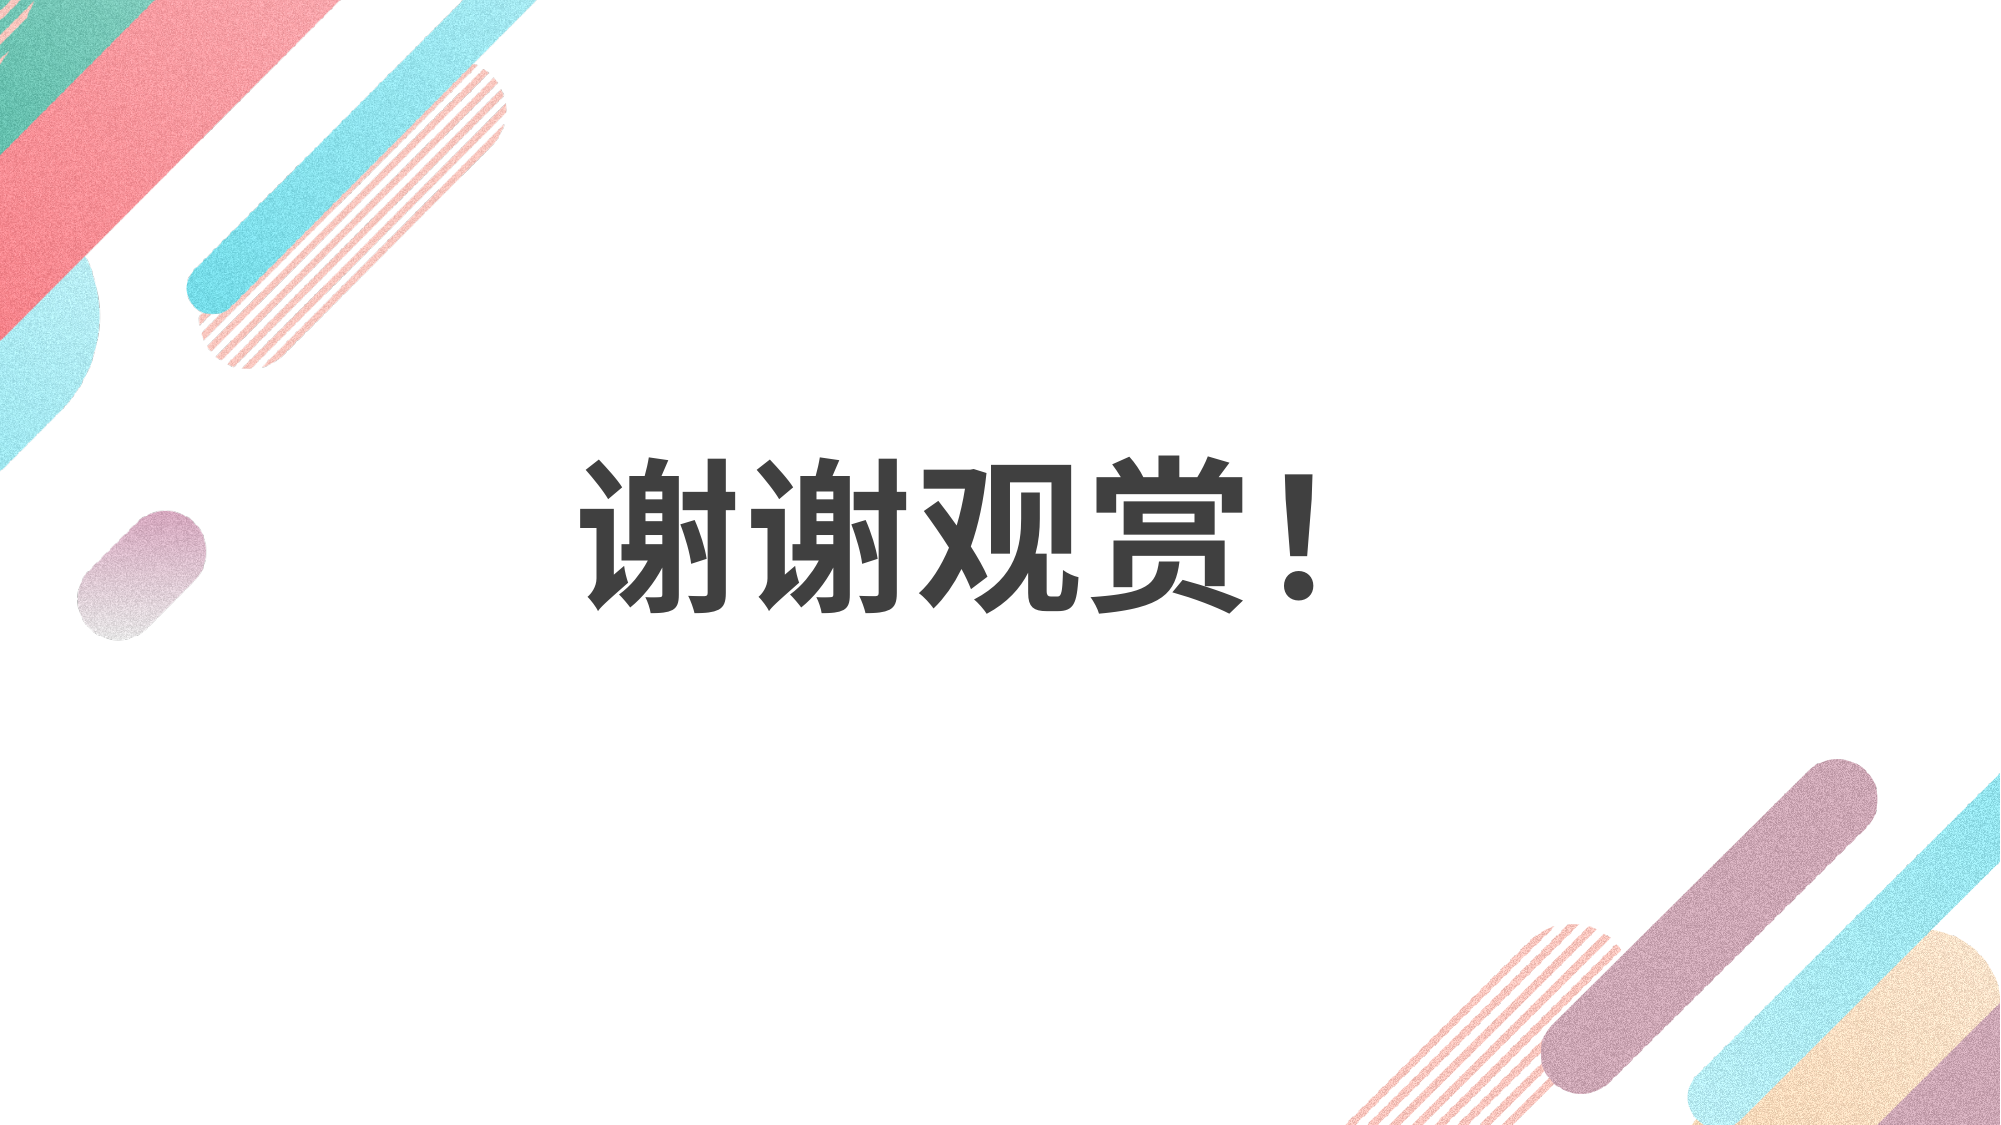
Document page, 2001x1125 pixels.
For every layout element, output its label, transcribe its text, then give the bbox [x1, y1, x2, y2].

picture [881, 562, 2000, 1125]
text_box 谢谢观赏！ [779, 425, 1798, 641]
picture [0, 0, 779, 903]
